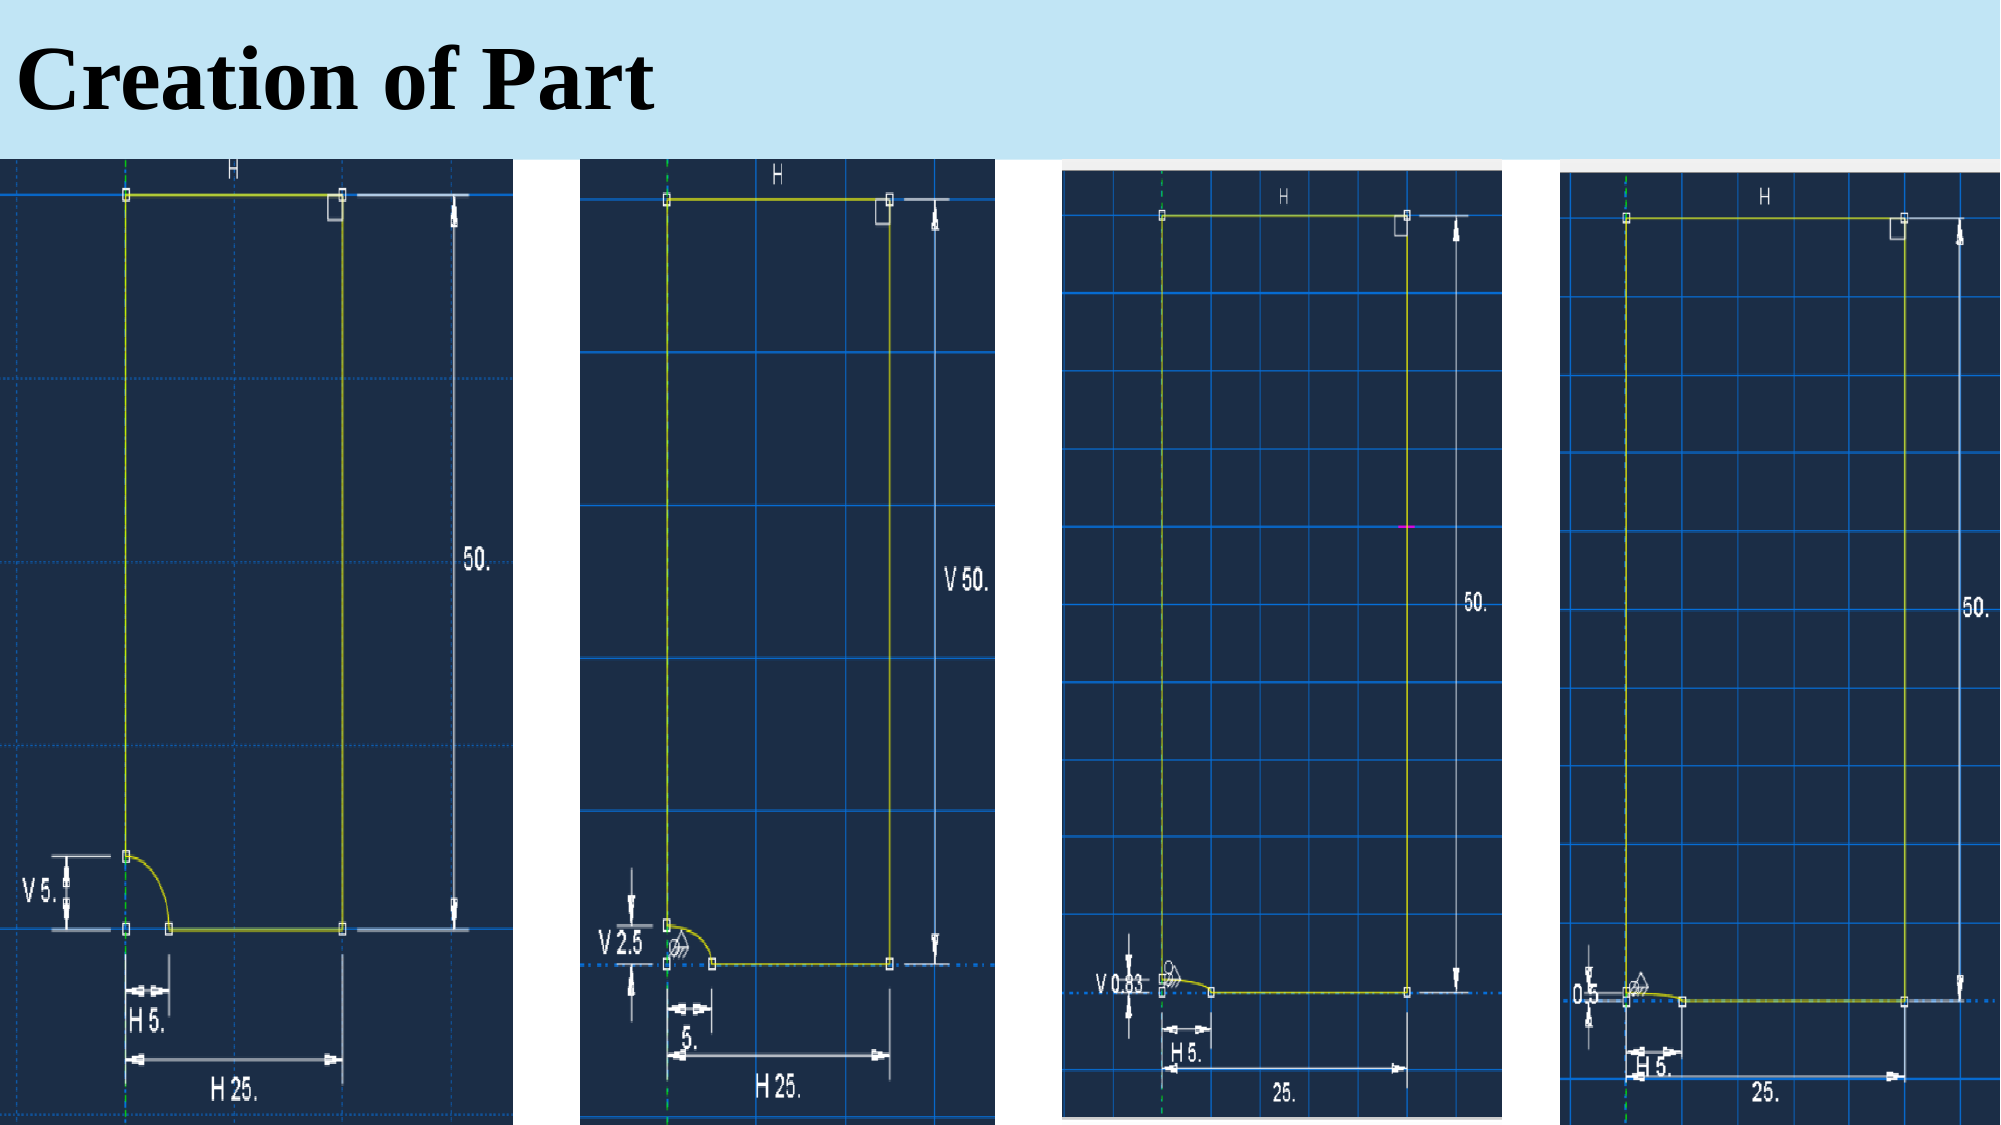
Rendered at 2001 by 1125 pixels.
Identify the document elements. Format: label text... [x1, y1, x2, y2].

picture [0, 159, 513, 1125]
picture [1062, 159, 1502, 1125]
picture [580, 159, 995, 1125]
title Creation of Part [0, 0, 2000, 160]
picture [1560, 159, 2000, 1125]
